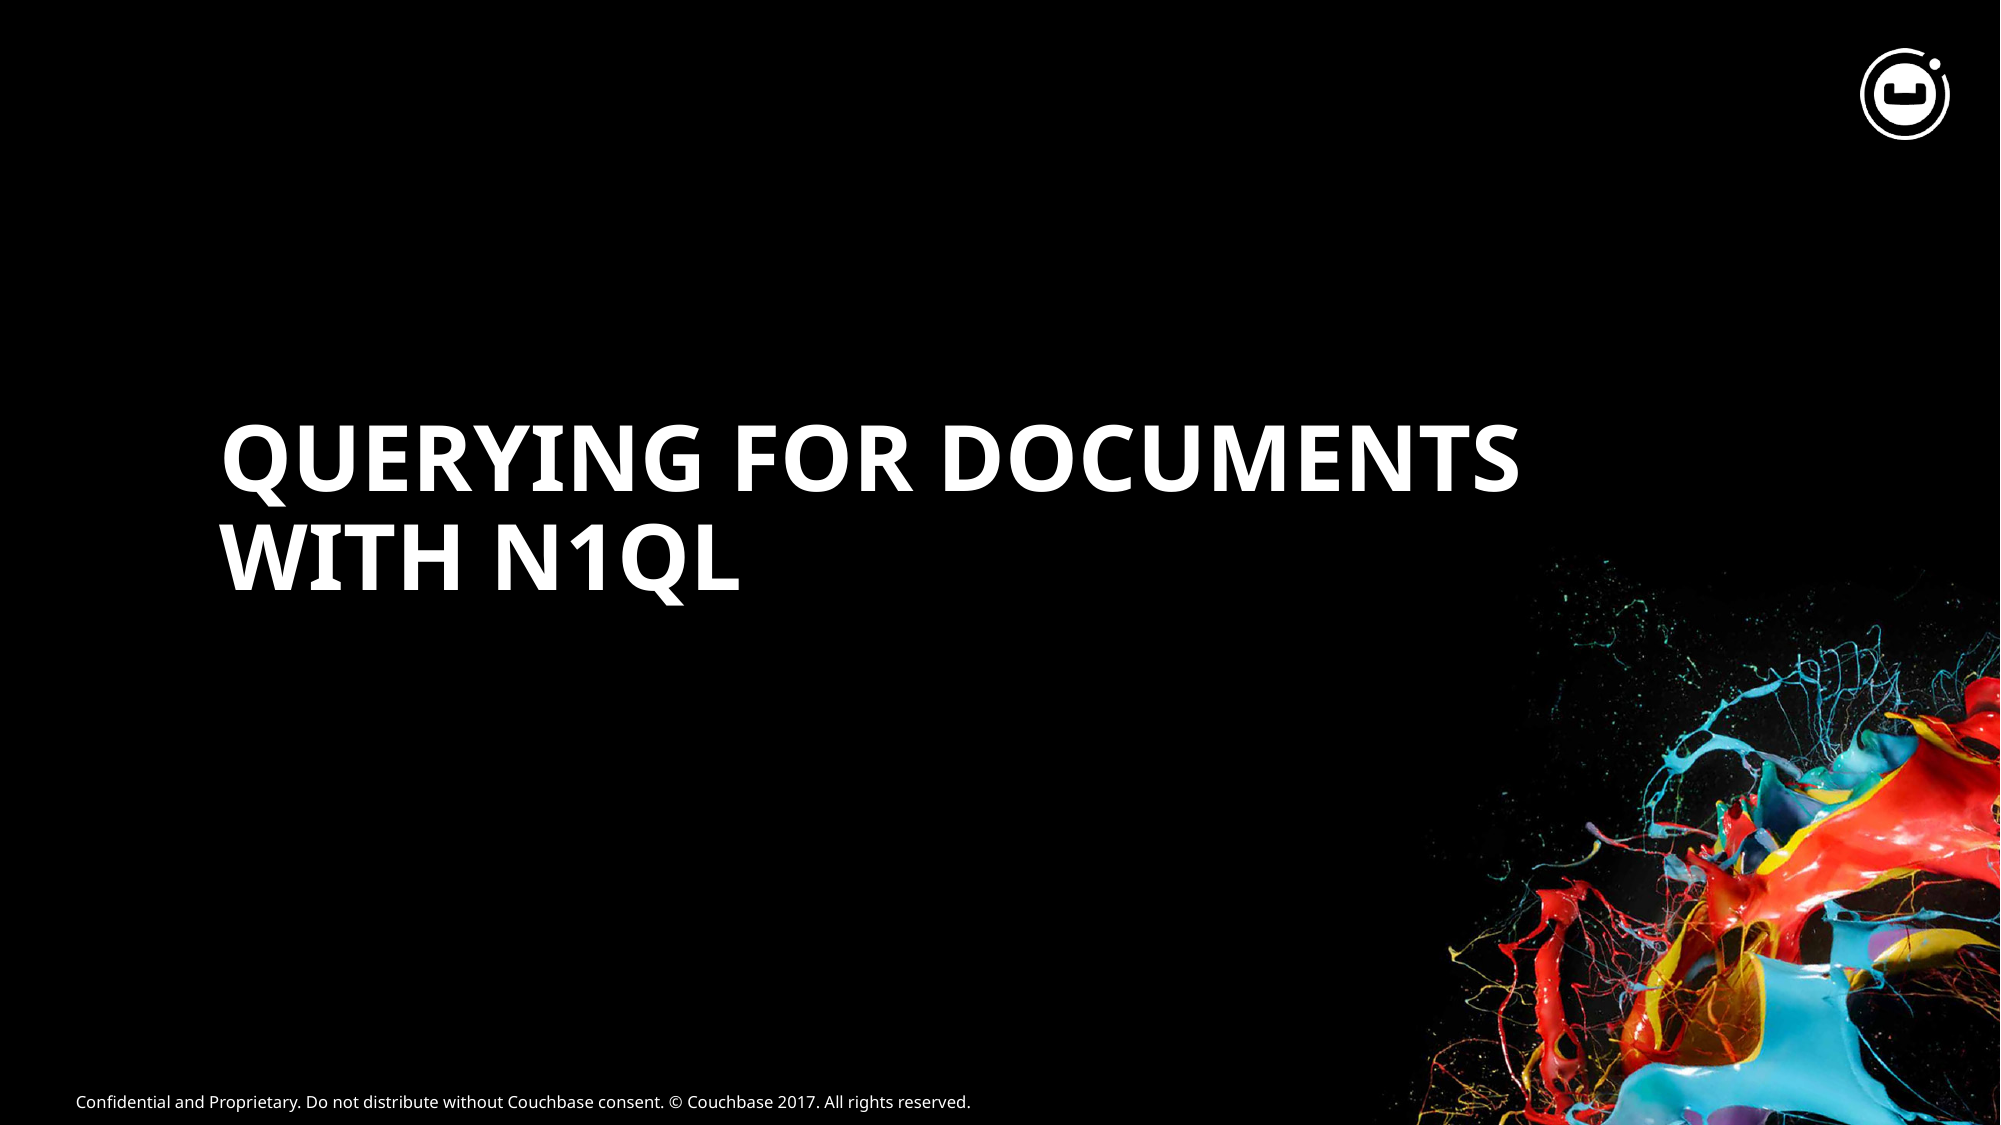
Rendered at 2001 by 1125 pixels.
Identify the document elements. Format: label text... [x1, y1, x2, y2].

title Querying for Documents with N1QL [204, 402, 1796, 621]
picture [1359, 545, 2000, 1125]
